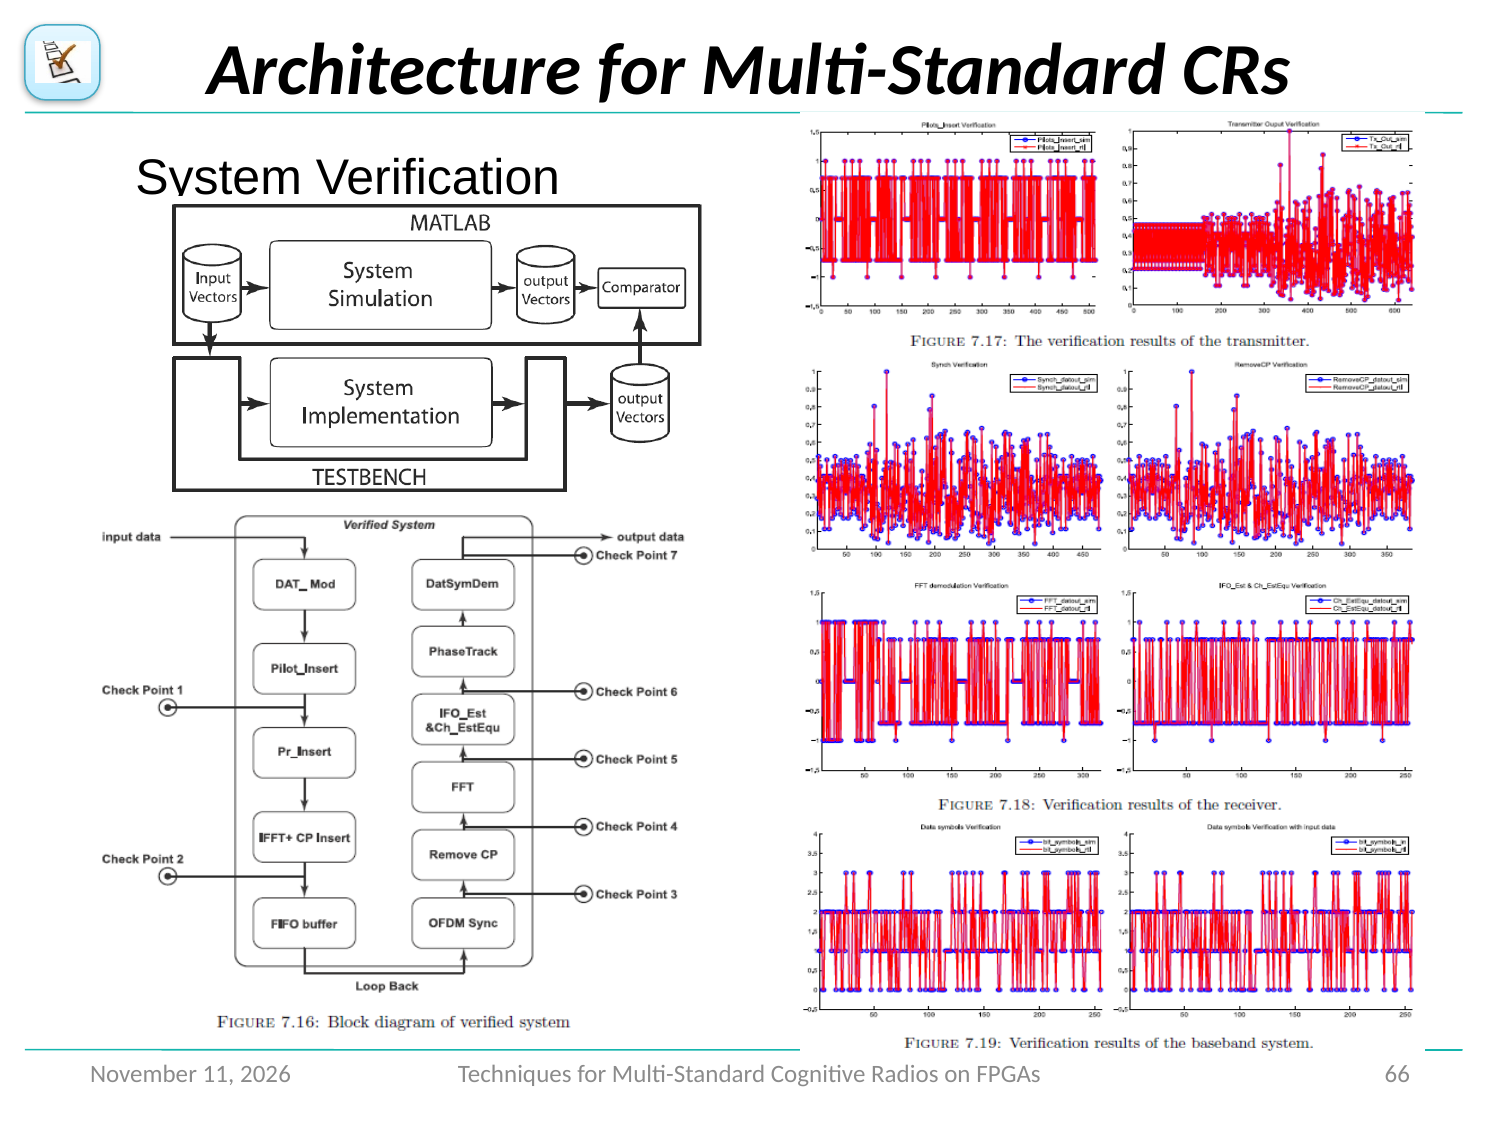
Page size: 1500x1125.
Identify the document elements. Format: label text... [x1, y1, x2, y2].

picture [799, 112, 1426, 1055]
title Architecture for Multi-Standard CRs [75, 12, 1425, 118]
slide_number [75, 1042, 425, 1103]
slide_number 66 [1074, 1061, 1425, 1103]
footer Techniques for Multi-Standard Cognitive Radios on FPGAs [437, 1042, 1063, 1103]
text_box System Verification [120, 137, 576, 213]
picture [99, 506, 688, 1040]
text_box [24, 24, 101, 101]
picture [162, 195, 713, 501]
